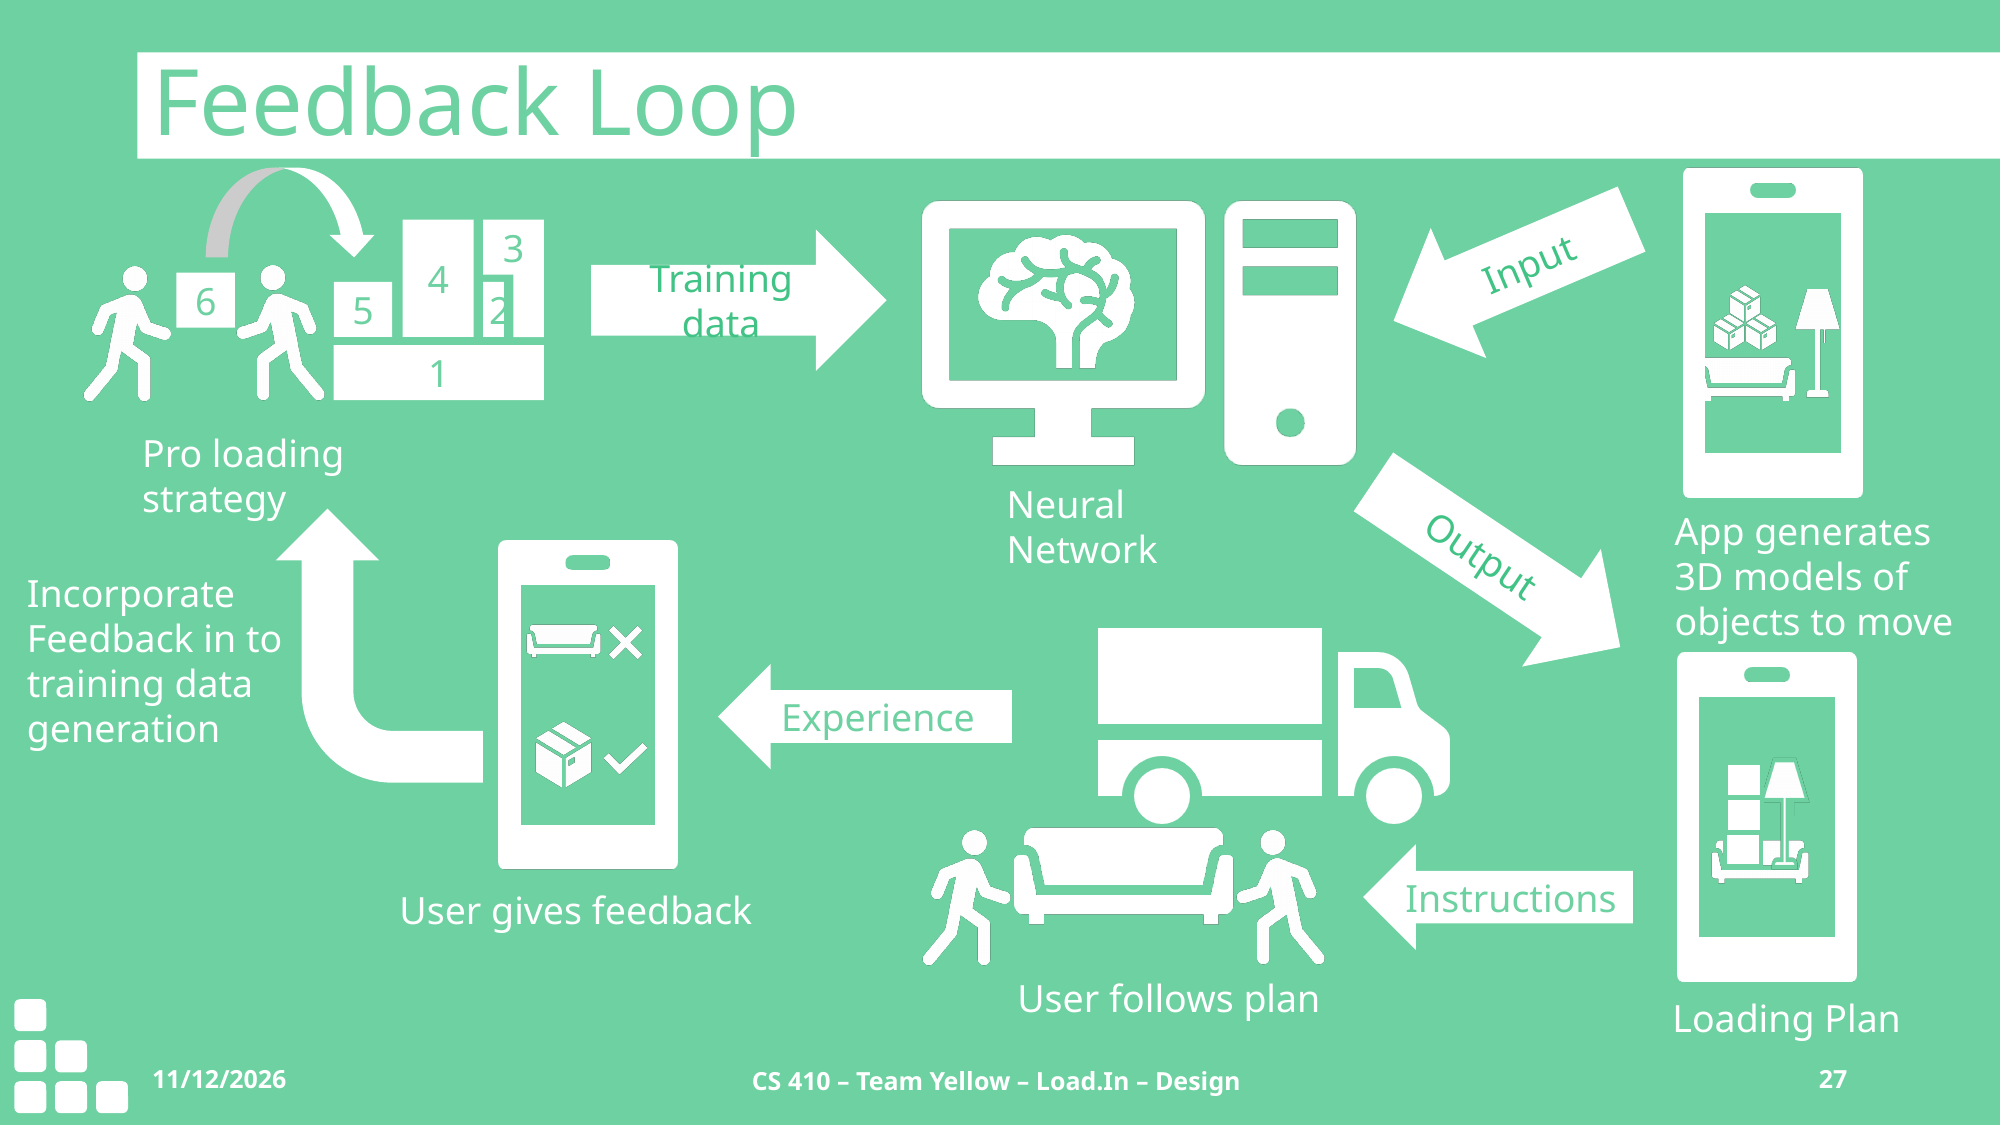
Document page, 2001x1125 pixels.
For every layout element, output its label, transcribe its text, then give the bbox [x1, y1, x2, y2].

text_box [912, 105, 1366, 531]
text_box App generates 3D models of objects to move [1659, 500, 1995, 651]
text_box Incorporate Feedback in to training data generation [12, 563, 403, 758]
text_box Feedback Loop [137, 52, 2000, 159]
text_box Pro loading strategy [127, 423, 514, 528]
text_box CS 410 – Team Yellow – Load.In – Design [662, 1035, 1338, 1125]
text_box Instructions [1470, 868, 1581, 926]
text_box 11/13/2020 [137, 1035, 588, 1125]
text_box Training data [588, 224, 890, 377]
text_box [1592, 152, 1953, 513]
text_box Input [1390, 197, 1587, 362]
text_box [408, 525, 767, 884]
text_box 27 [1412, 1035, 1863, 1125]
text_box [51, 167, 545, 409]
text_box [270, 505, 385, 563]
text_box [1586, 636, 1947, 1049]
text_box Experience [772, 658, 886, 775]
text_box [891, 532, 1466, 994]
text_box Output [1370, 449, 1620, 670]
text_box [327, 758, 403, 785]
text_box User gives feedback [384, 880, 790, 940]
text_box User follows plan [1002, 1002, 1408, 1028]
